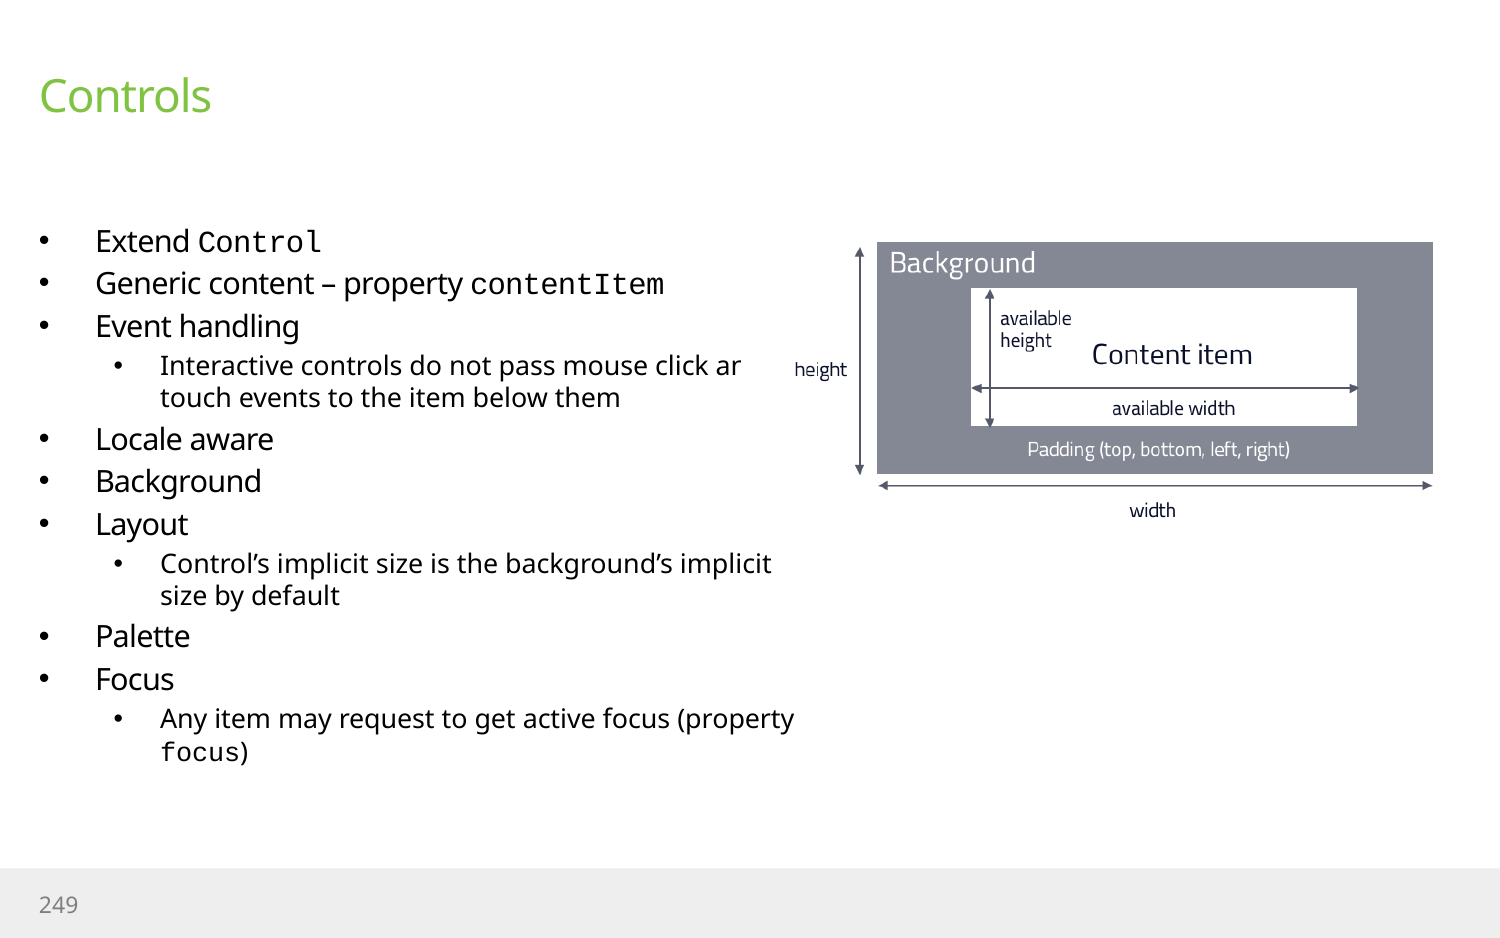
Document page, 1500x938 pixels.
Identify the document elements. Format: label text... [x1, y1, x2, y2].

slide_number 249 [39, 892, 410, 921]
picture [741, 194, 1500, 543]
text_box Extend Control Generic content – property contentItem Event handling Interactive controls do not pass mouse click and touch events to the item below them Locale aware Background Layout Control’s implicit size is the background’s implicit size by default Palette Focus Any item may request to get active focus (property focus) [38, 221, 802, 771]
title Controls [39, 66, 1052, 195]
